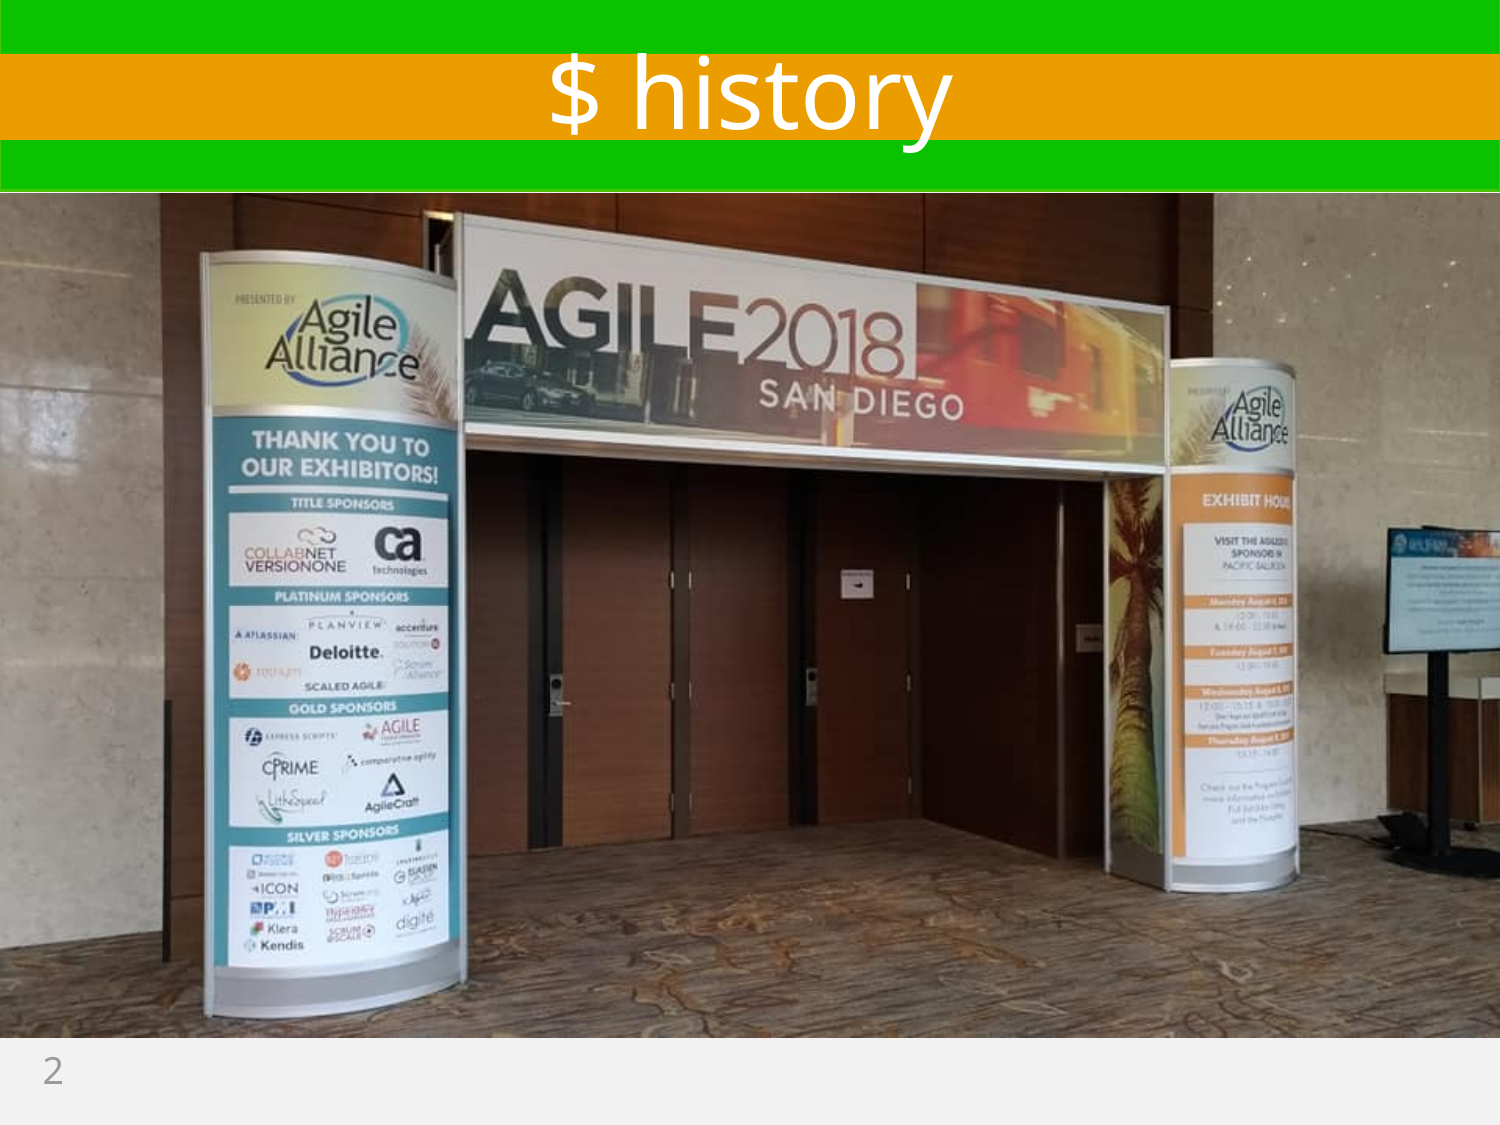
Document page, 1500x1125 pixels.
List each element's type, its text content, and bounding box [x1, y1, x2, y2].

slide_number 2 [27, 1042, 146, 1102]
title $ history [0, 53, 1500, 140]
picture [0, 193, 1500, 1038]
